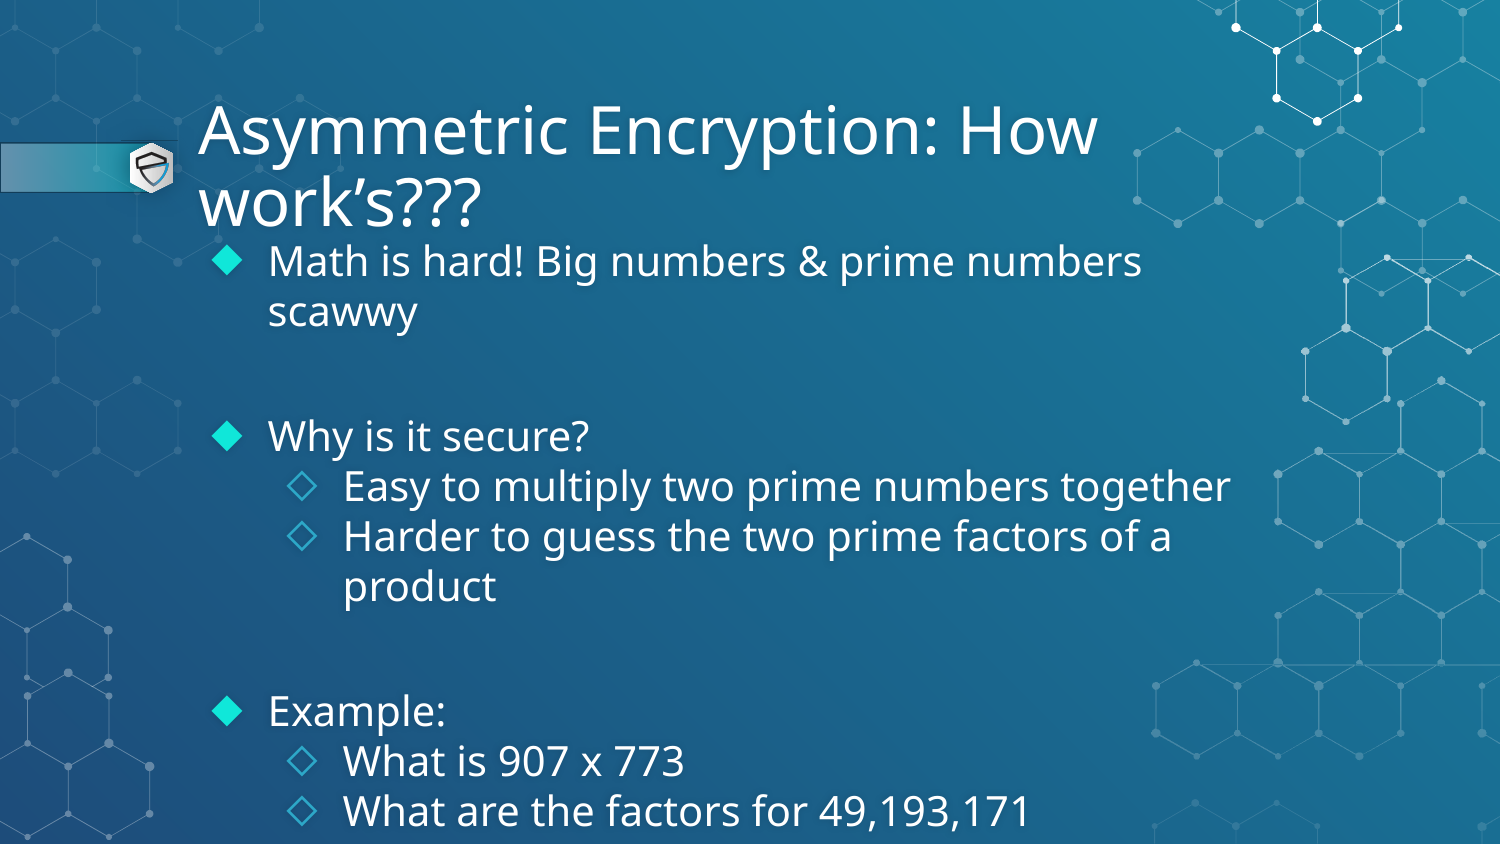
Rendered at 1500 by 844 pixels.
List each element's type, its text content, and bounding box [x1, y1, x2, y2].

title Asymmetric Encryption: How work’s??? [198, 140, 1302, 198]
picture [121, 140, 178, 198]
list Math is hard! Big numbers & prime numbers scawwy Why is it secure? Easy to multiply two prime numbers together Harder to guess the two prime factors of a product Example: What is 907 x 773 What are the factors for 49,193,171 [192, 234, 1297, 733]
